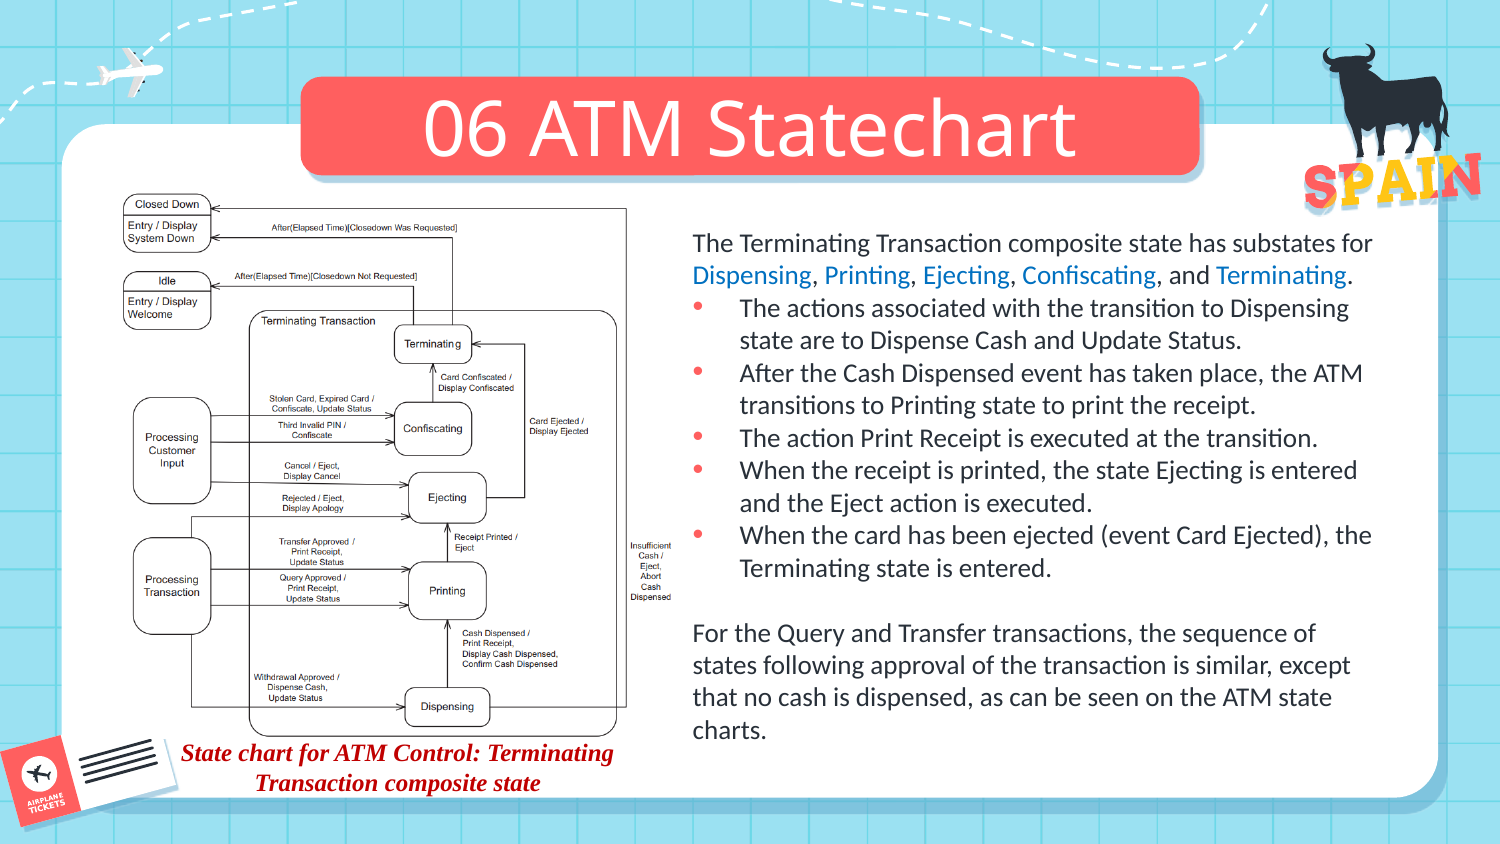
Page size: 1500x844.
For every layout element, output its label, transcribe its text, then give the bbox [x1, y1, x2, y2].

title 06 ATM Statechart [118, 88, 1382, 164]
picture [117, 186, 679, 739]
text_box [302, 164, 1198, 176]
text_box The Terminating Transaction composite state has substates for Dispensing, Printing, Ejecting, Confiscating, and Terminating. The actions associated with the transition to Dispensing state are to Dispense Cash and Update Status. After the Cash Dispensed event has taken place, the ATM transitions to Printing state to print the receipt. The action Print Receipt is executed at the transition. When the receipt is printed, the state Ejecting is entered and the Eject action is executed. When the card has been ejected (event Card Ejected), the Terminating state is entered. For the Query and Transfer transactions, the sequence of states following approval of the transaction is similar, except that no cash is dispensed, as can be seen on the ATM state charts. [678, 217, 1400, 753]
text_box [302, 76, 1198, 88]
text_box State chart for ATM Control: Terminating Transaction composite state [148, 746, 648, 804]
